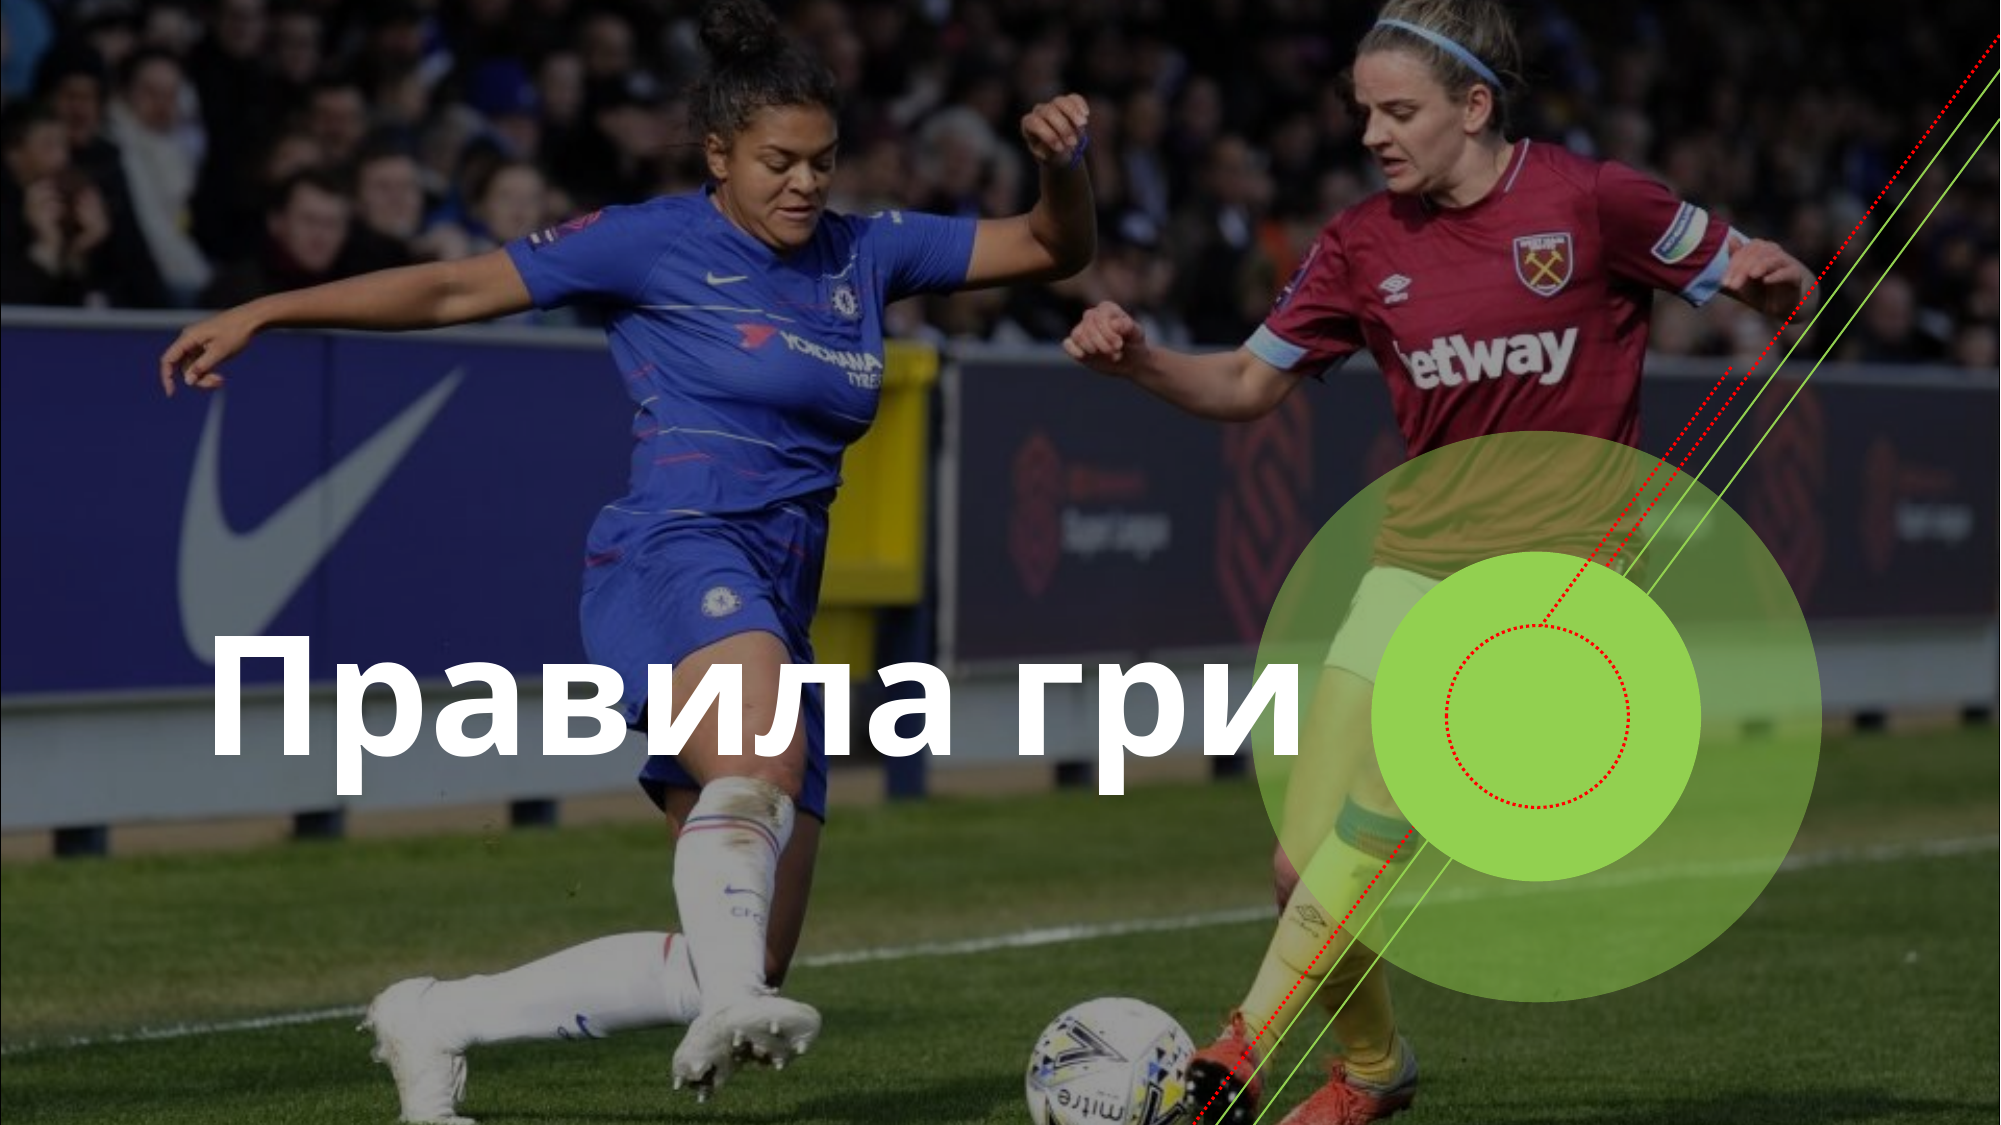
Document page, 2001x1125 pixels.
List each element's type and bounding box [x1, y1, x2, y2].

text_box [1035, 50, 2000, 1125]
picture [0, 0, 2000, 1125]
text_box [1541, 367, 1732, 626]
text_box [1007, 14, 2000, 1125]
text_box [1073, 118, 2000, 1125]
